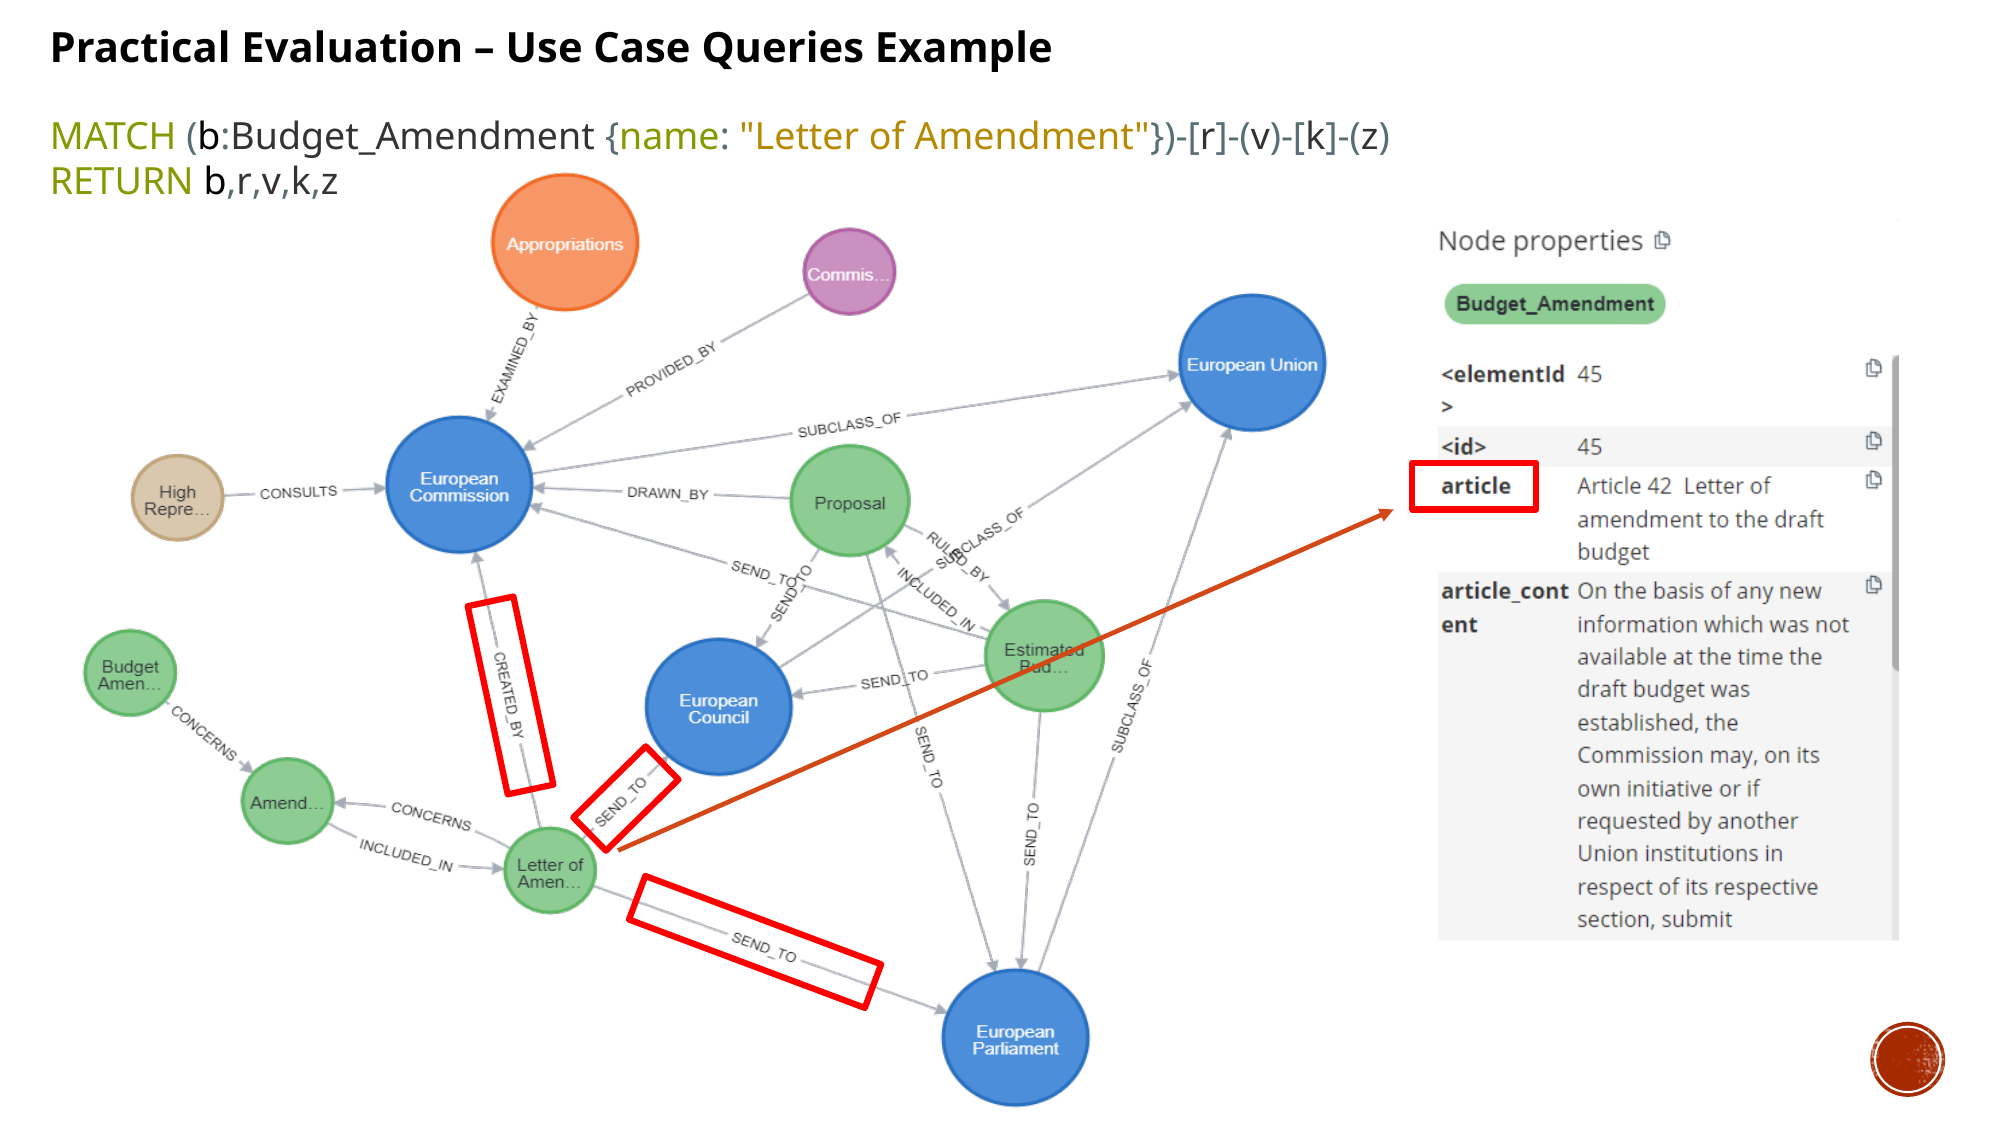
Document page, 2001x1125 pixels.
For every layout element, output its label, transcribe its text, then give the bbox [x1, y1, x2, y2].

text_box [622, 513, 1392, 849]
picture [78, 168, 1332, 1112]
text_box Practical Evaluation – Use Case Queries Example [34, 13, 1103, 79]
text_box [1411, 462, 1417, 510]
text_box MATCH (b:Budget_Amendment {name: "Letter of Amendment"})-[r]-(v)-[k]-(z) RETURN b,r,v,k,z [34, 104, 1537, 210]
picture [1418, 210, 1899, 942]
